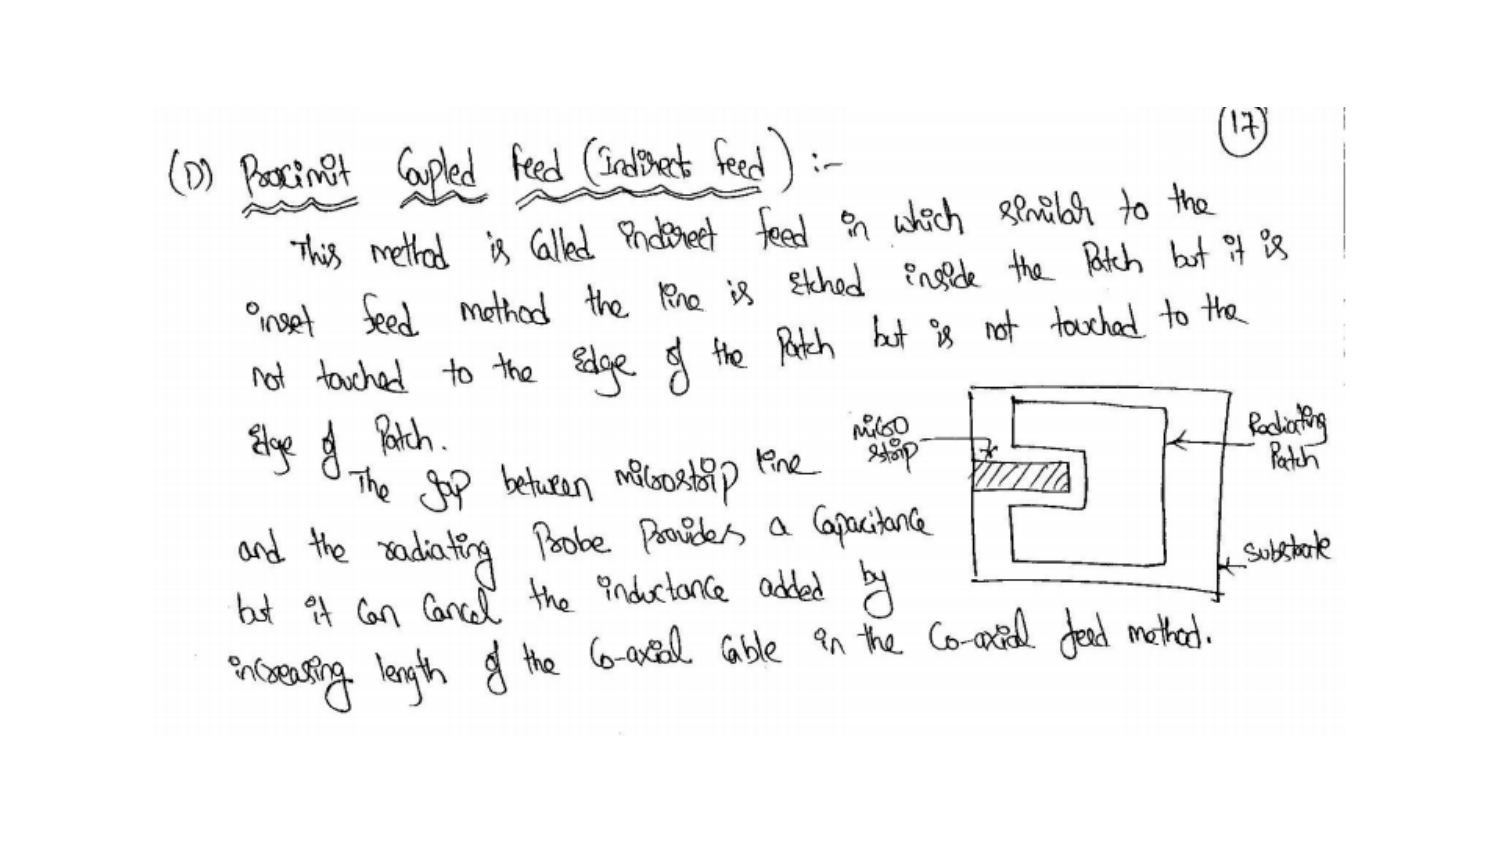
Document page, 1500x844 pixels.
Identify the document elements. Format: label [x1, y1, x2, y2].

picture [153, 107, 1347, 737]
